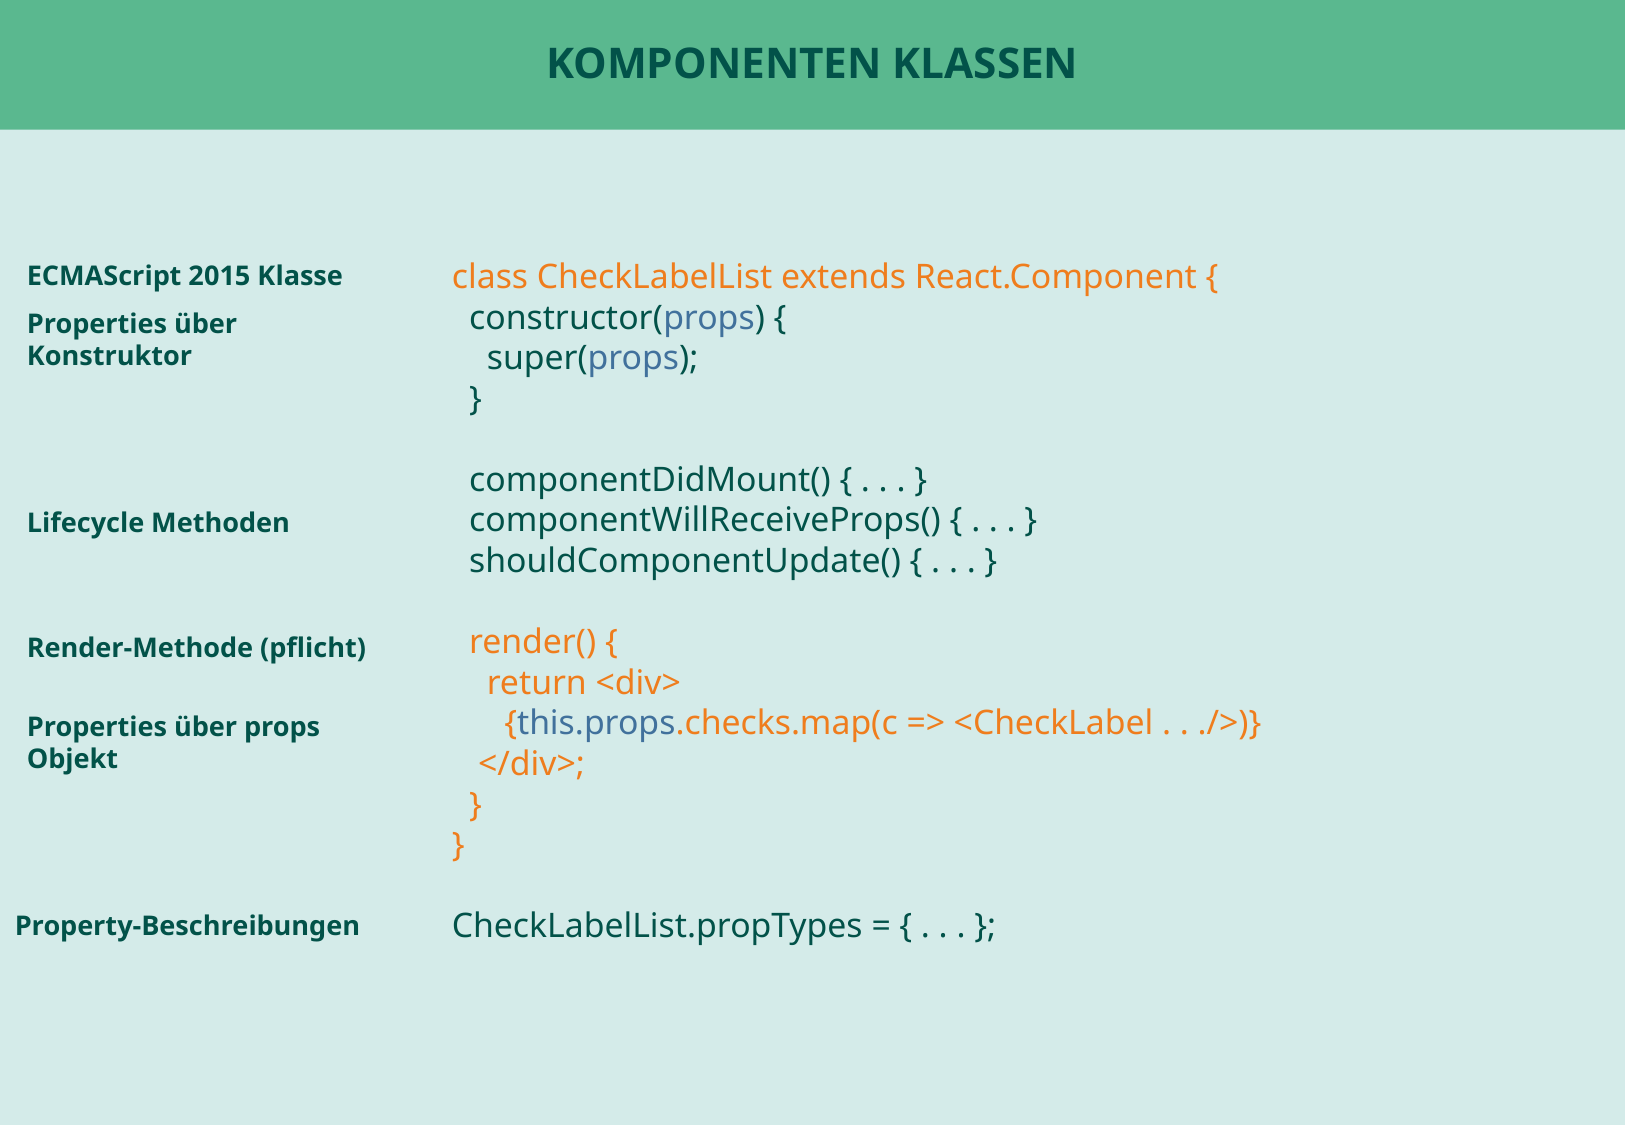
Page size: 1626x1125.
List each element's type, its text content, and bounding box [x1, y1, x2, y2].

text_box Property-Beschreibungen [0, 901, 463, 949]
text_box class CheckLabelList extends React.Component { constructor(props) { super(props); } componentDidMount() { . . . } componentWillReceiveProps() { . . . } shouldComponentUpdate() { . . . } render() { return <div> {this.props.checks.map(c => <CheckLabel . . ./>)} </div>; } } CheckLabelList.propTypes = { . . . }; [451, 254, 1625, 945]
text_box Render-Methode (pflicht) [12, 622, 413, 670]
text_box ECMAScript 2015 Klasse [12, 251, 413, 298]
title Komponenten Klassen [0, 0, 1625, 130]
text_box Lifecycle Methoden [12, 498, 413, 546]
text_box Properties über props Objekt [12, 701, 413, 782]
text_box Properties über Konstruktor [12, 298, 413, 379]
